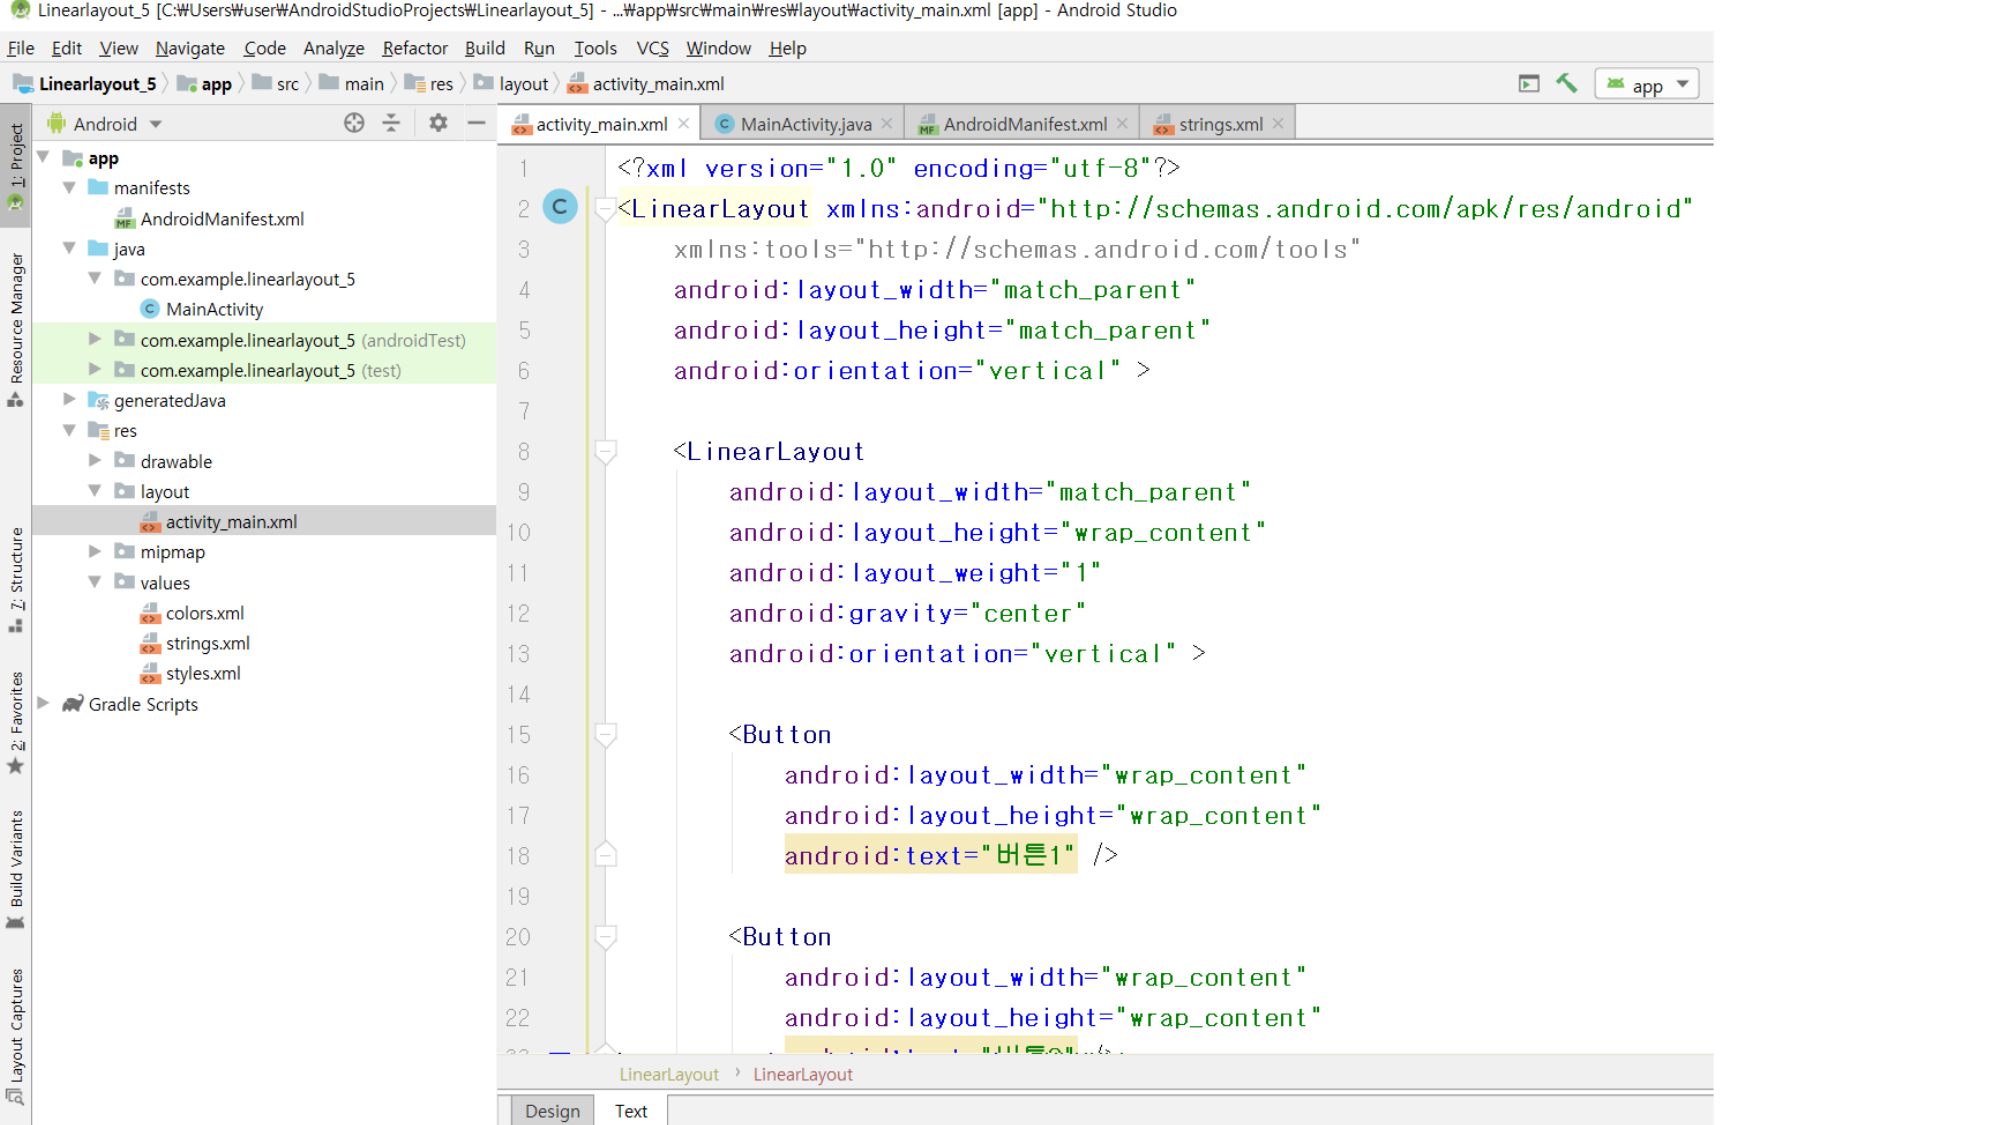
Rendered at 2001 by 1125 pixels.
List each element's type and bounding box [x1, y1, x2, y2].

picture [0, 0, 1714, 1125]
